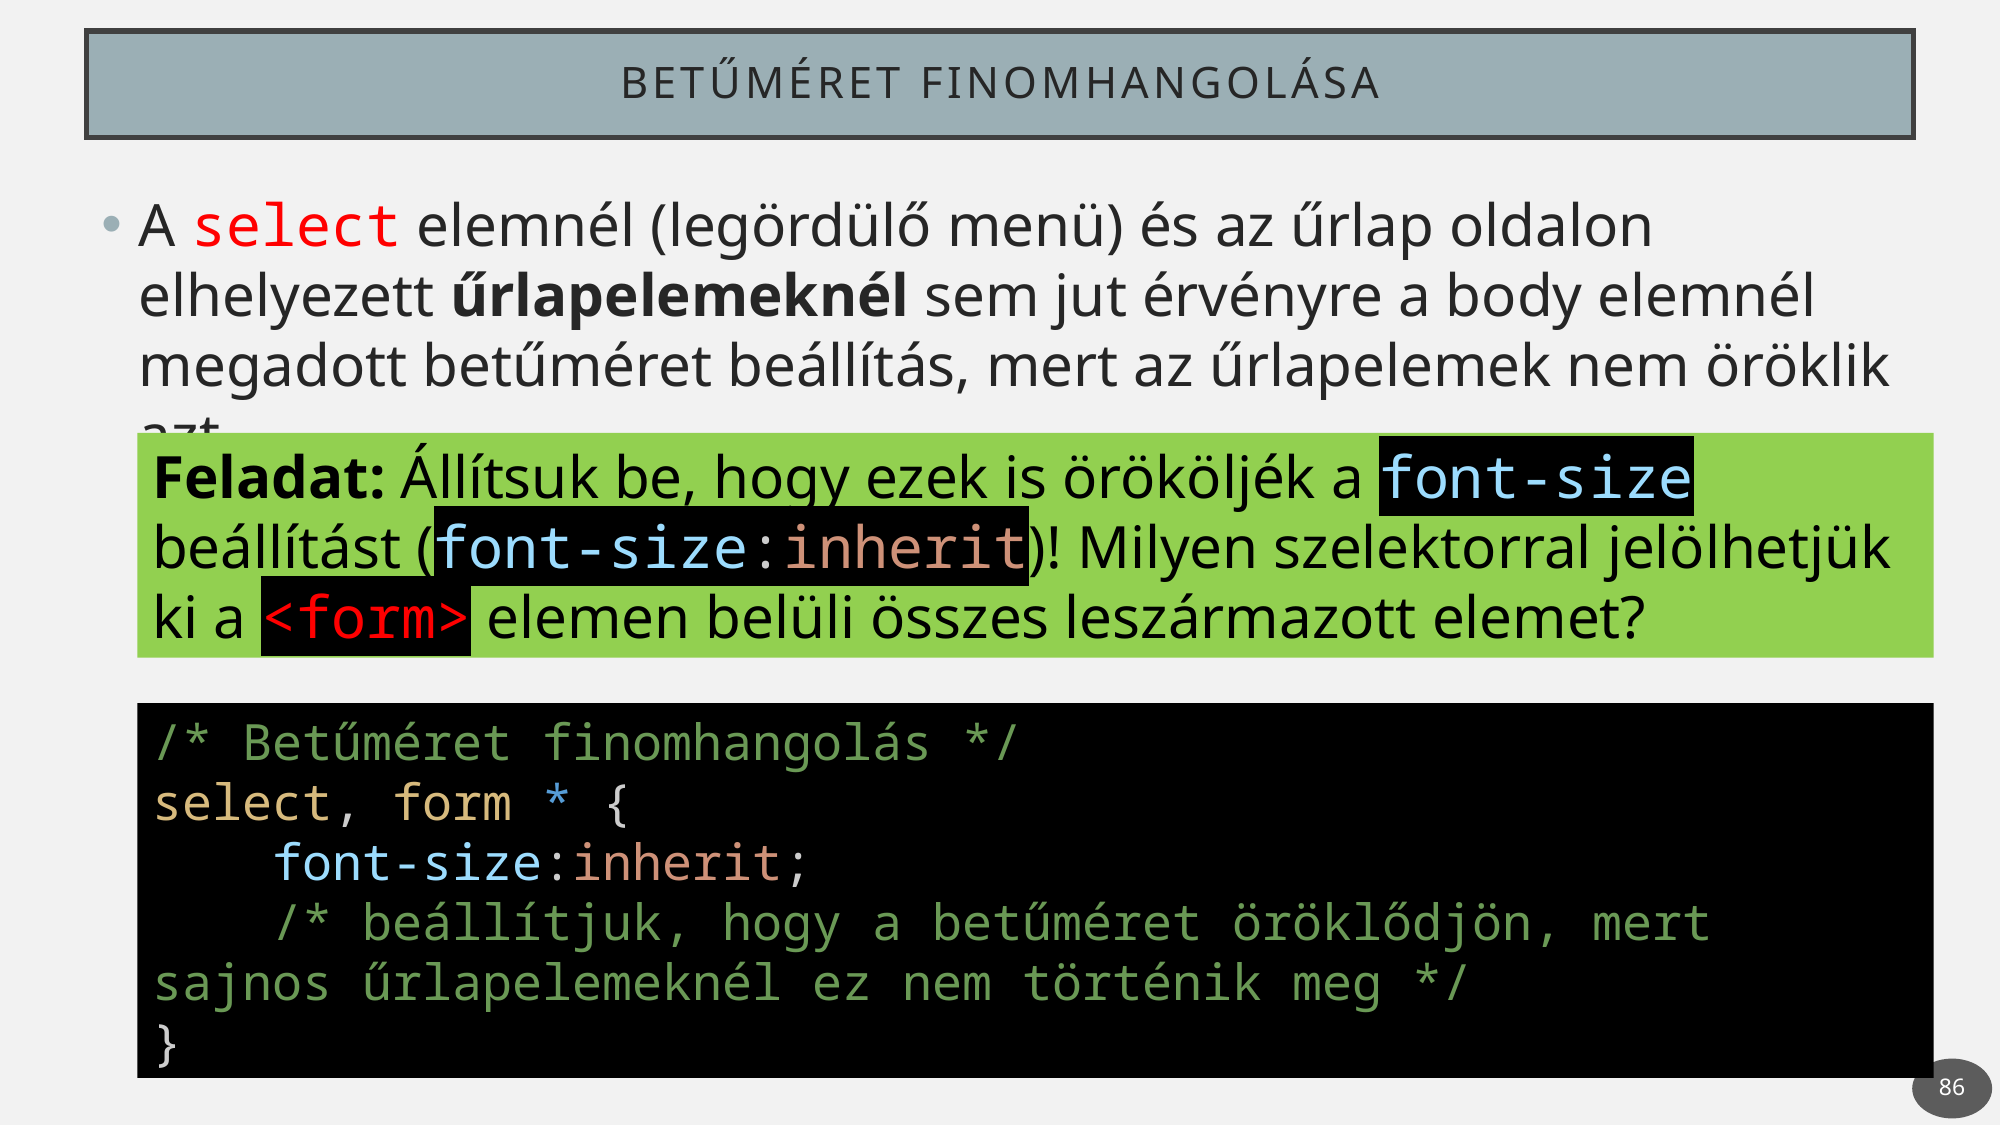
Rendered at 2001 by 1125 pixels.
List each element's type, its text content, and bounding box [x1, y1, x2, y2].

title Betűméret finomhangolása [84, 28, 1916, 140]
text_box /* Betűméret finomhangolás */ select, form * { font-size:inherit; /* beállítjuk, hogy a betűméret öröklődjön, mert sajnos űrlapelemeknél ez nem történik meg */ } [137, 703, 1934, 1078]
list A select elemnél (legördülő menü) és az űrlap oldalon elhelyezett űrlapelemeknél sem jut érvényre a body elemnél megadott betűméret beállítás, mert az űrlapelemek nem öröklik azt. [86, 181, 1913, 1047]
text_box Feladat: Állítsuk be, hogy ezek is örököljék a font-size beállítást (font-size:inherit)! Milyen szelektorral jelölhetjük ki a <form> elemen belüli összes leszármazott elemet? [137, 432, 1934, 658]
slide_number 86 [1912, 1058, 1993, 1119]
